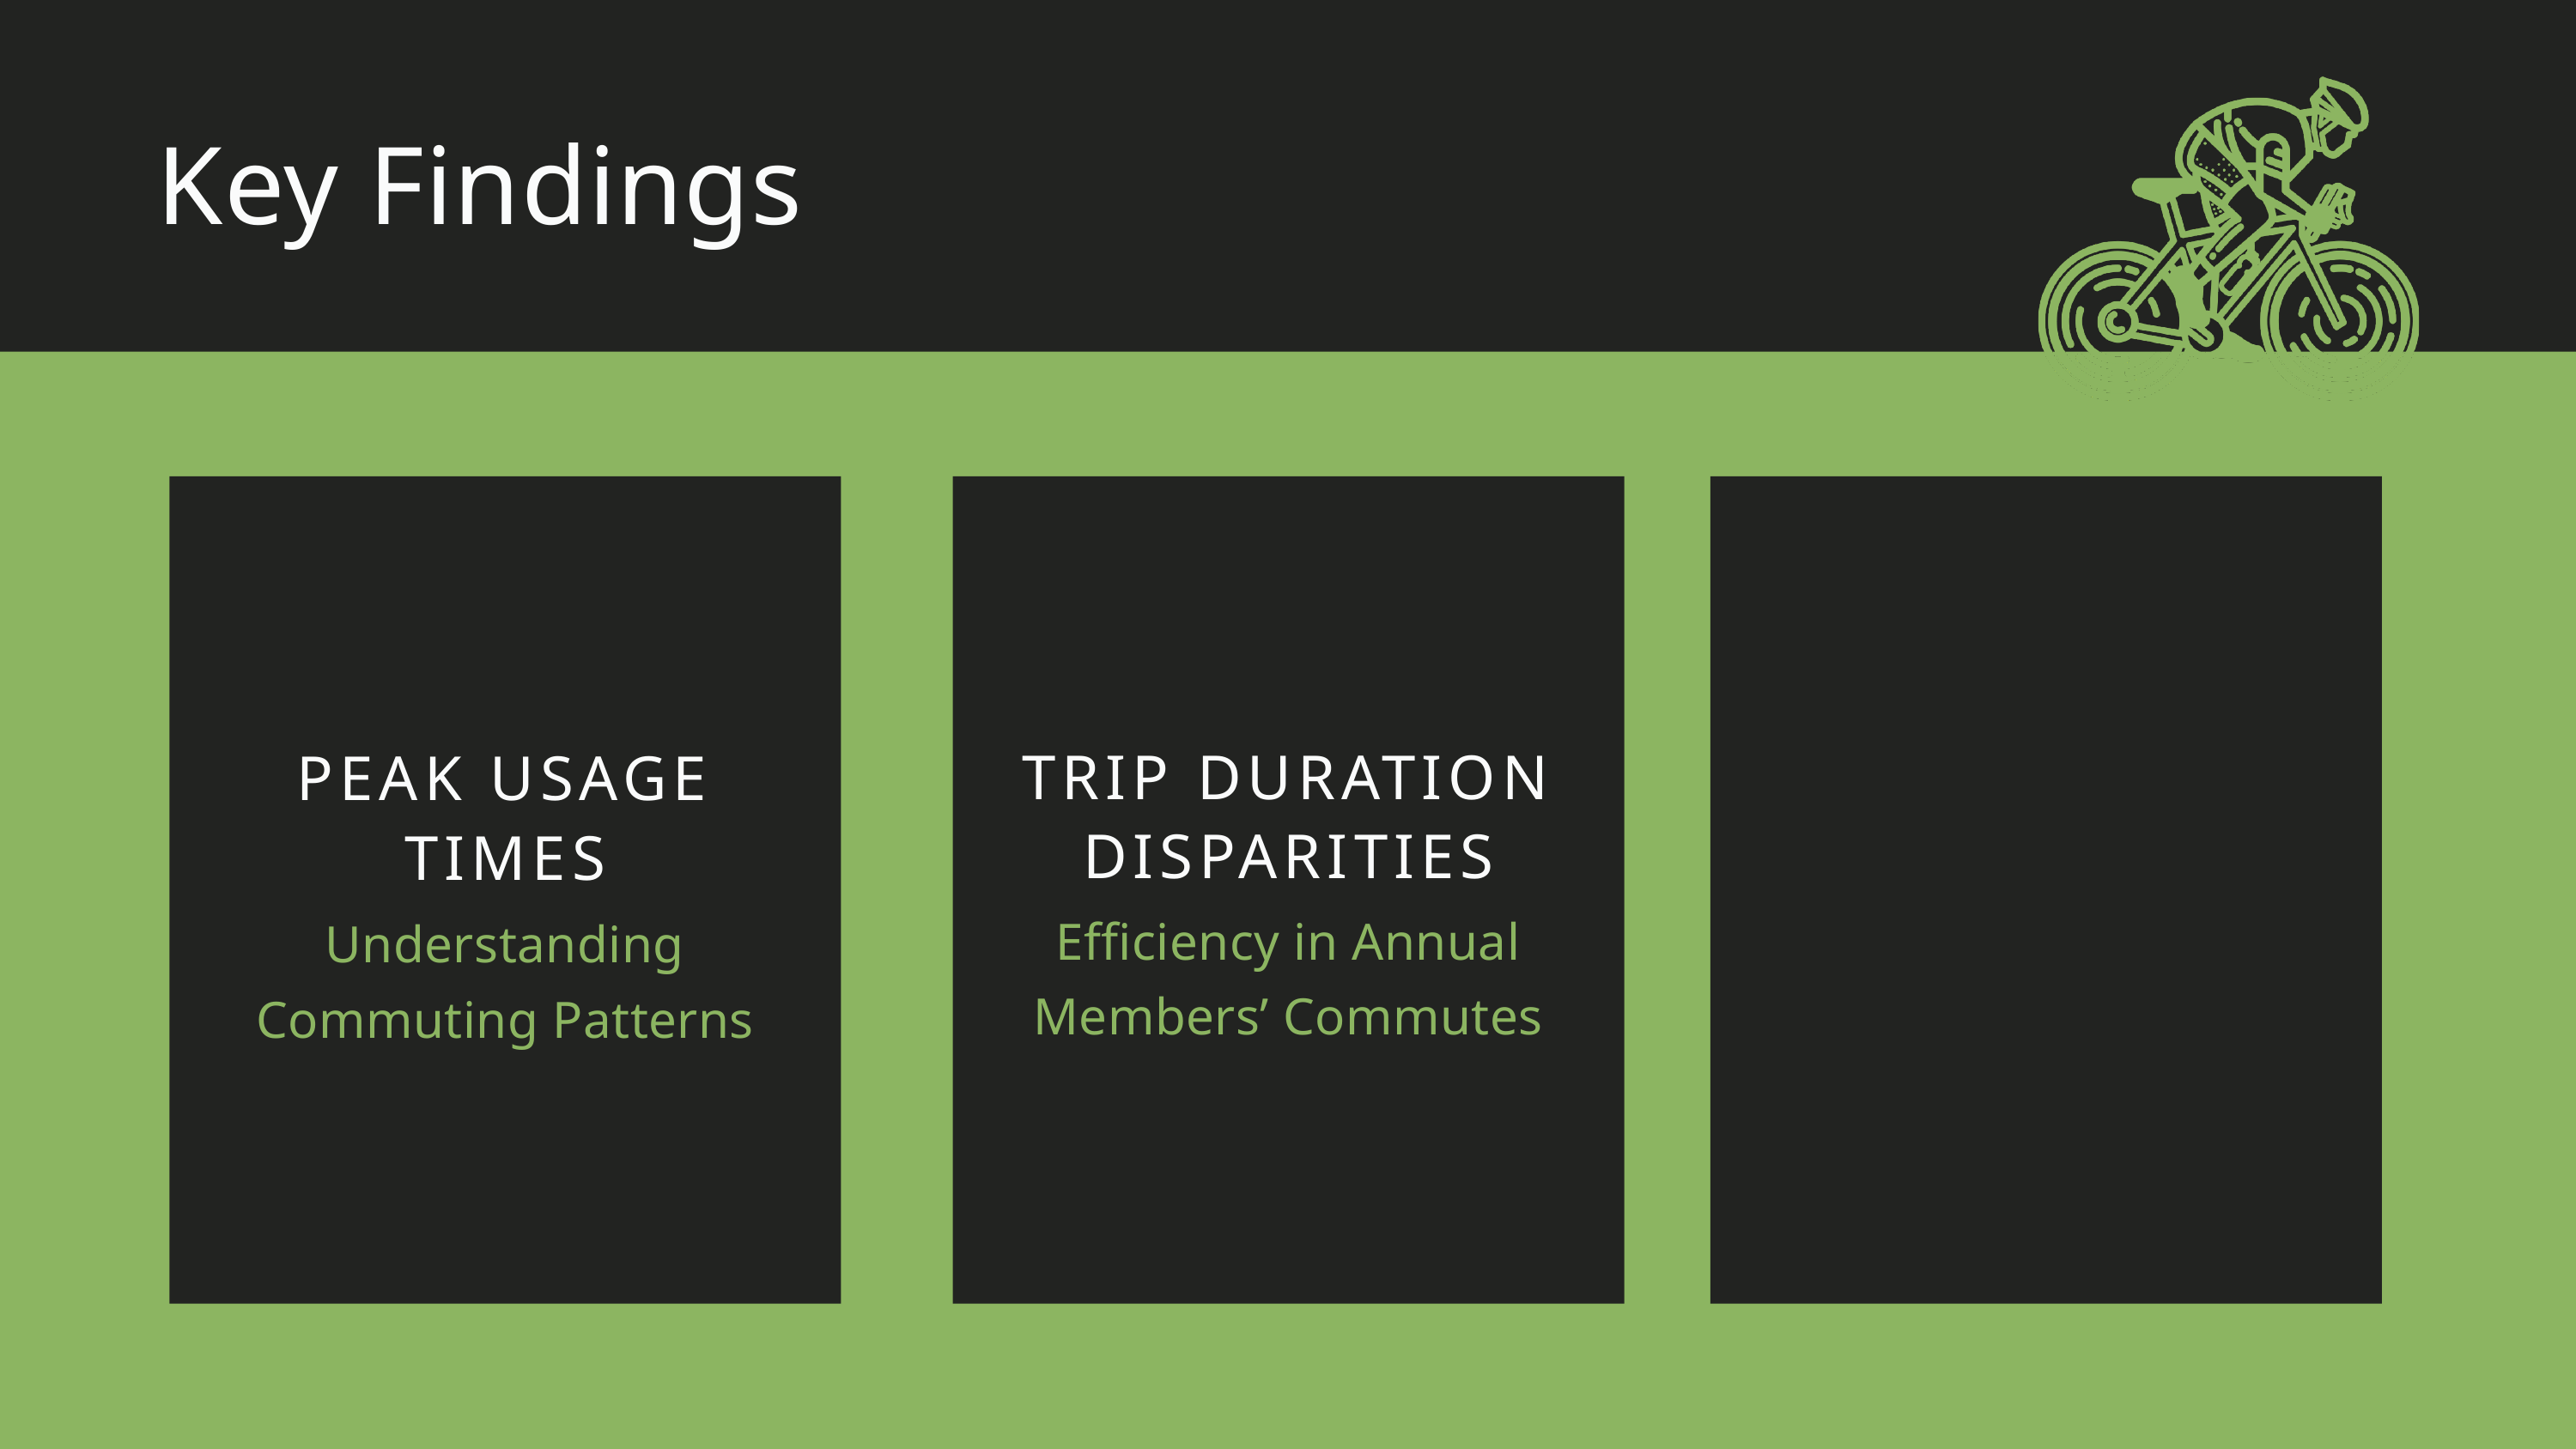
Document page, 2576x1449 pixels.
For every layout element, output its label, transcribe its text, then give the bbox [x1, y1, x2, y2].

text_box TRIP DURATION DISPARITIES [1004, 732, 1573, 891]
text_box Efficiency in Annual Members’ Commutes [1004, 894, 1573, 1046]
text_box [220, 737, 790, 1043]
text_box [952, 476, 1625, 1304]
text_box Key Findings [156, 106, 1817, 246]
text_box [169, 476, 841, 1304]
text_box [1710, 476, 2382, 1304]
text_box [0, 0, 2576, 352]
text_box [2038, 76, 2420, 401]
